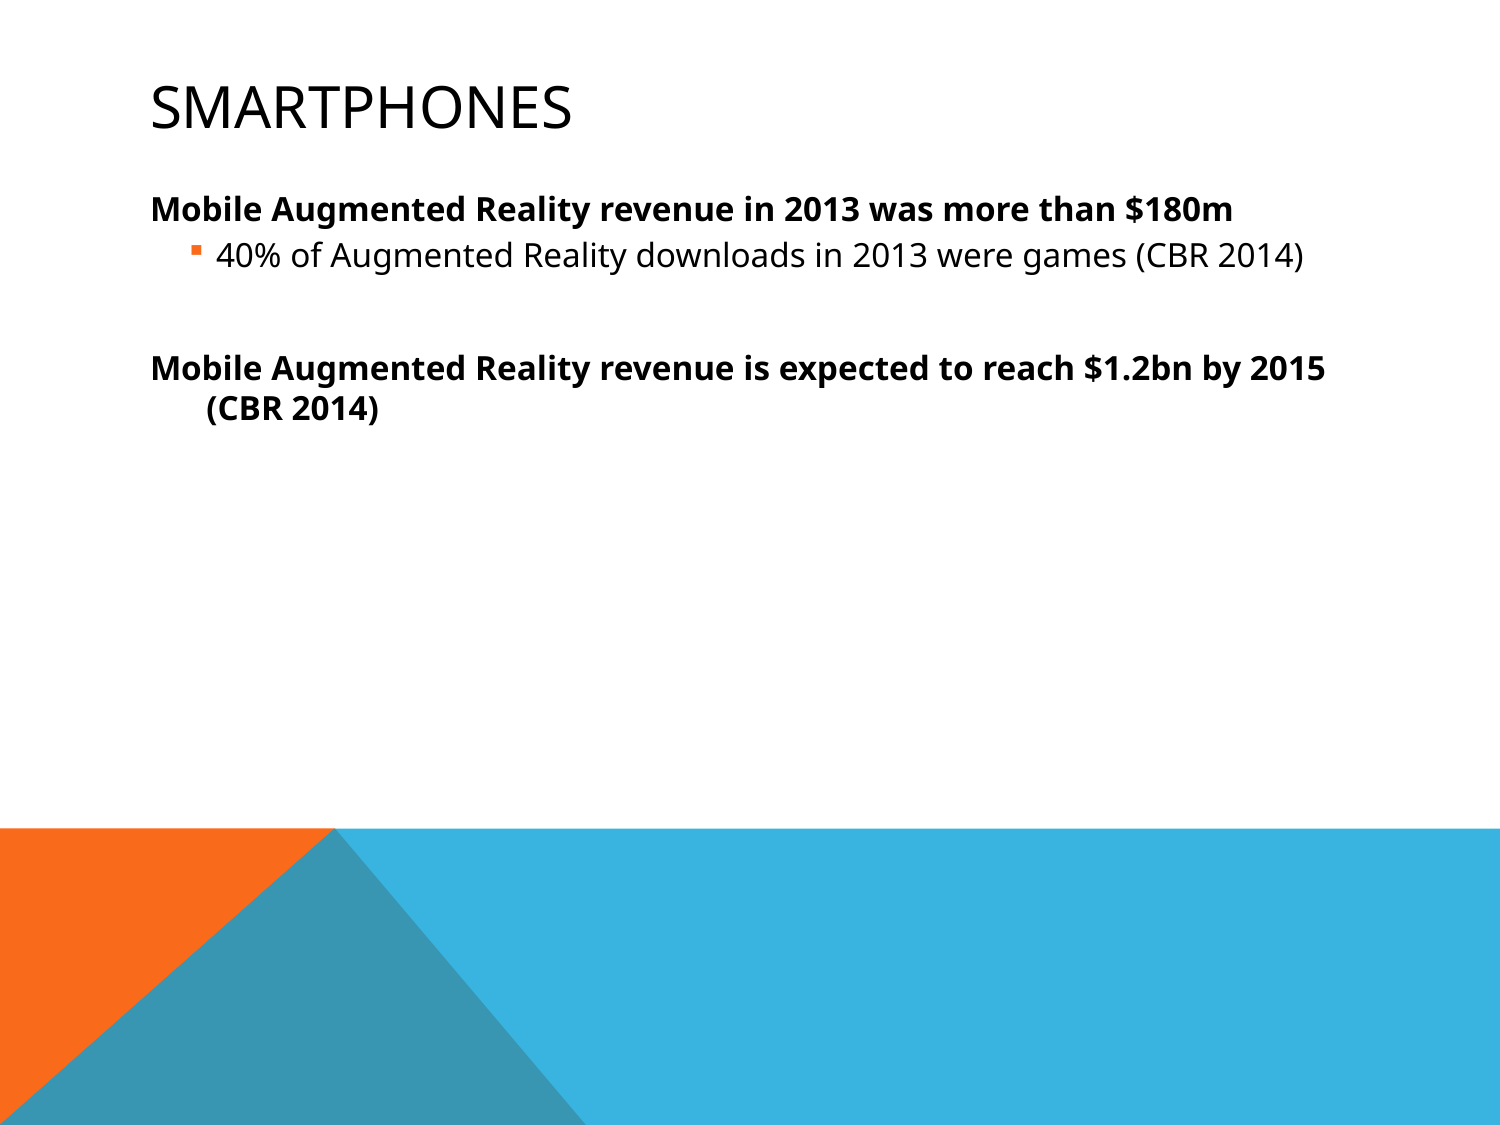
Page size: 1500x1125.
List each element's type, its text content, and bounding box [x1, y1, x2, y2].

title Smartphones [135, 60, 1369, 150]
list Mobile Augmented Reality revenue in 2013 was more than $180m 40% of Augmented Reality downloads in 2013 were games (CBR 2014) Mobile Augmented Reality revenue is expected to reach $1.2bn by 2015 (CBR 2014) [135, 180, 1369, 768]
